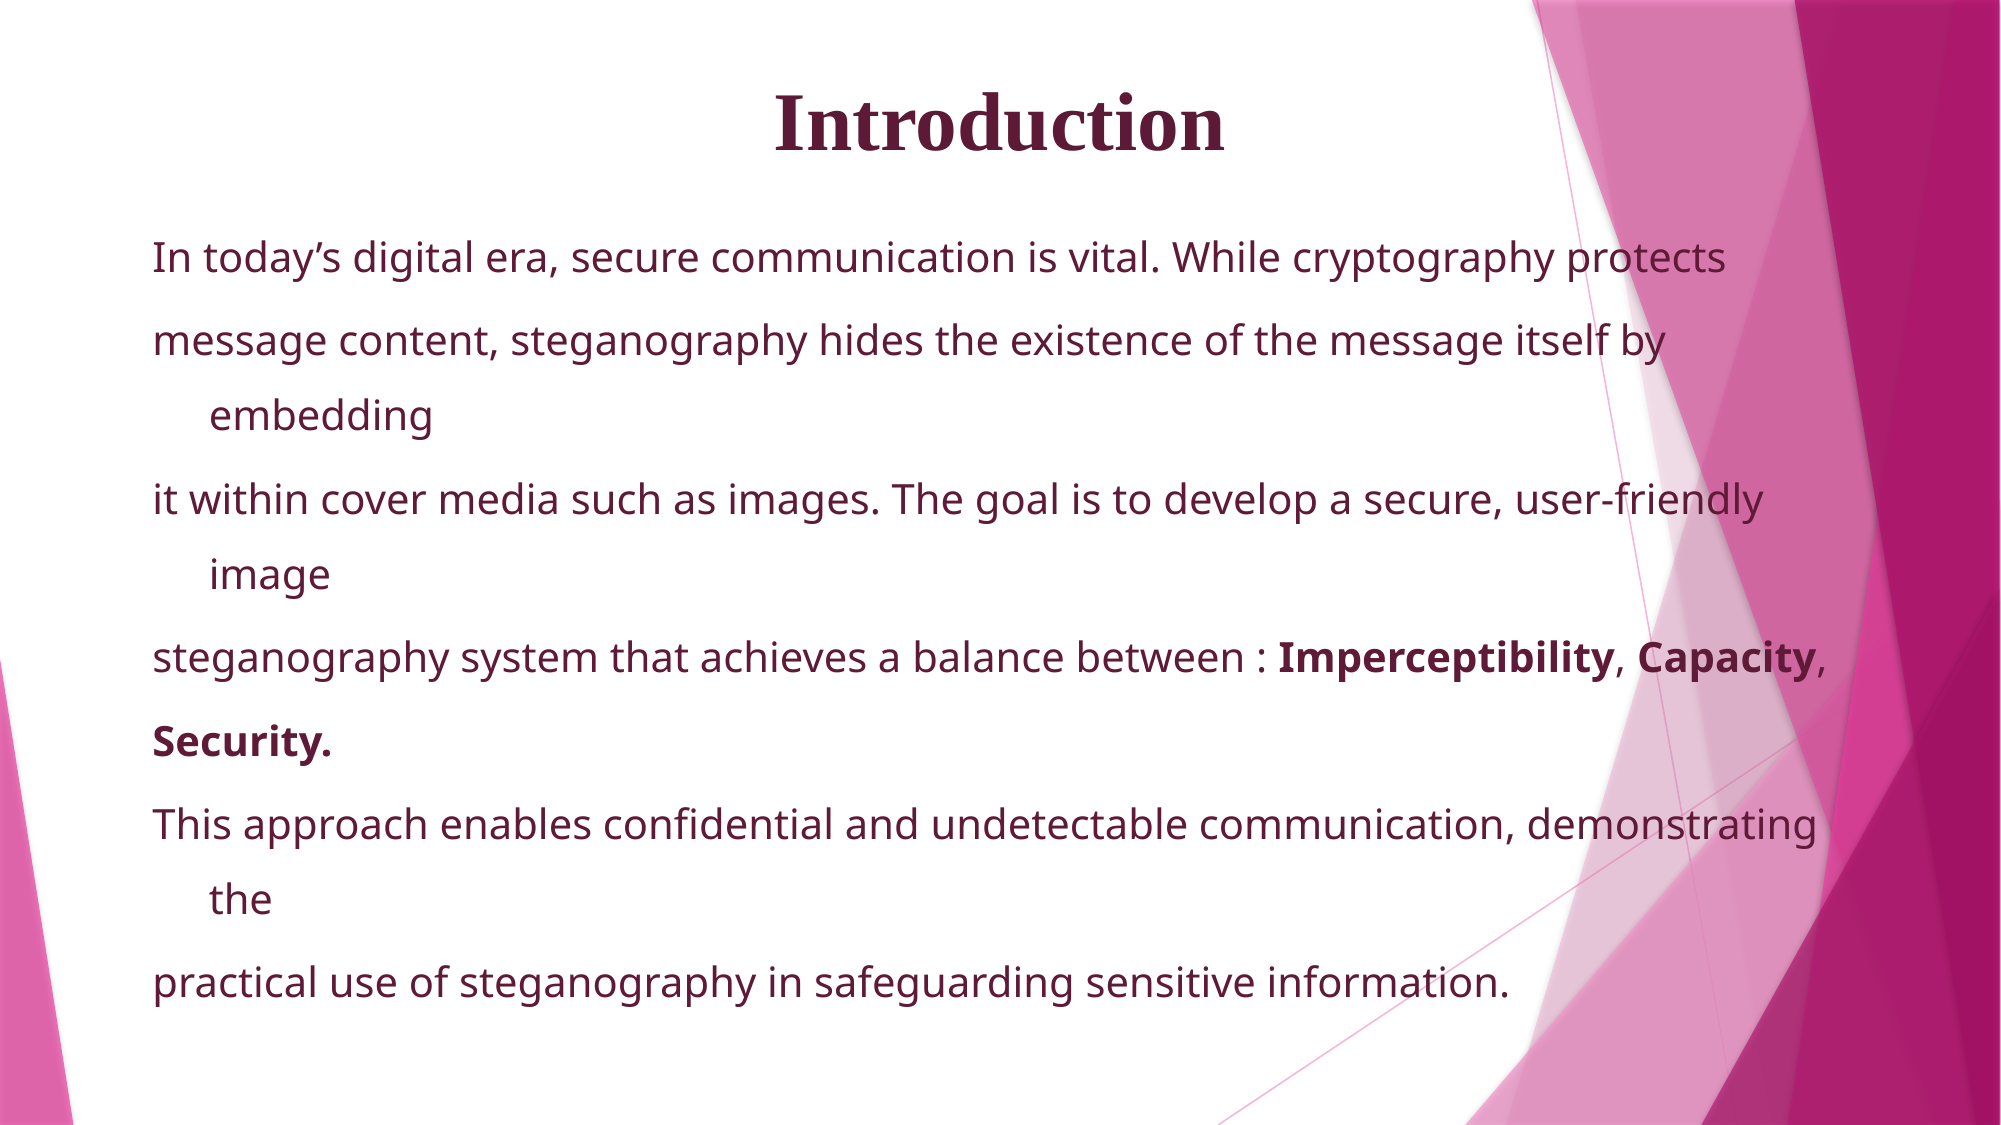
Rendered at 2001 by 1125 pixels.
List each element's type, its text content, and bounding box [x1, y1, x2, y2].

title Introduction [137, 59, 1863, 163]
list In today’s digital era, secure communication is vital. While cryptography protects message content, steganography hides the existence of the message itself by embedding it within cover media such as images. The goal is to develop a secure, user-friendly image steganography system that achieves a balance between : Imperceptibility, Capacity, Security. This approach enables confidential and undetectable communication, demonstrating the practical use of steganography in safeguarding sensitive information. [137, 198, 1863, 1014]
